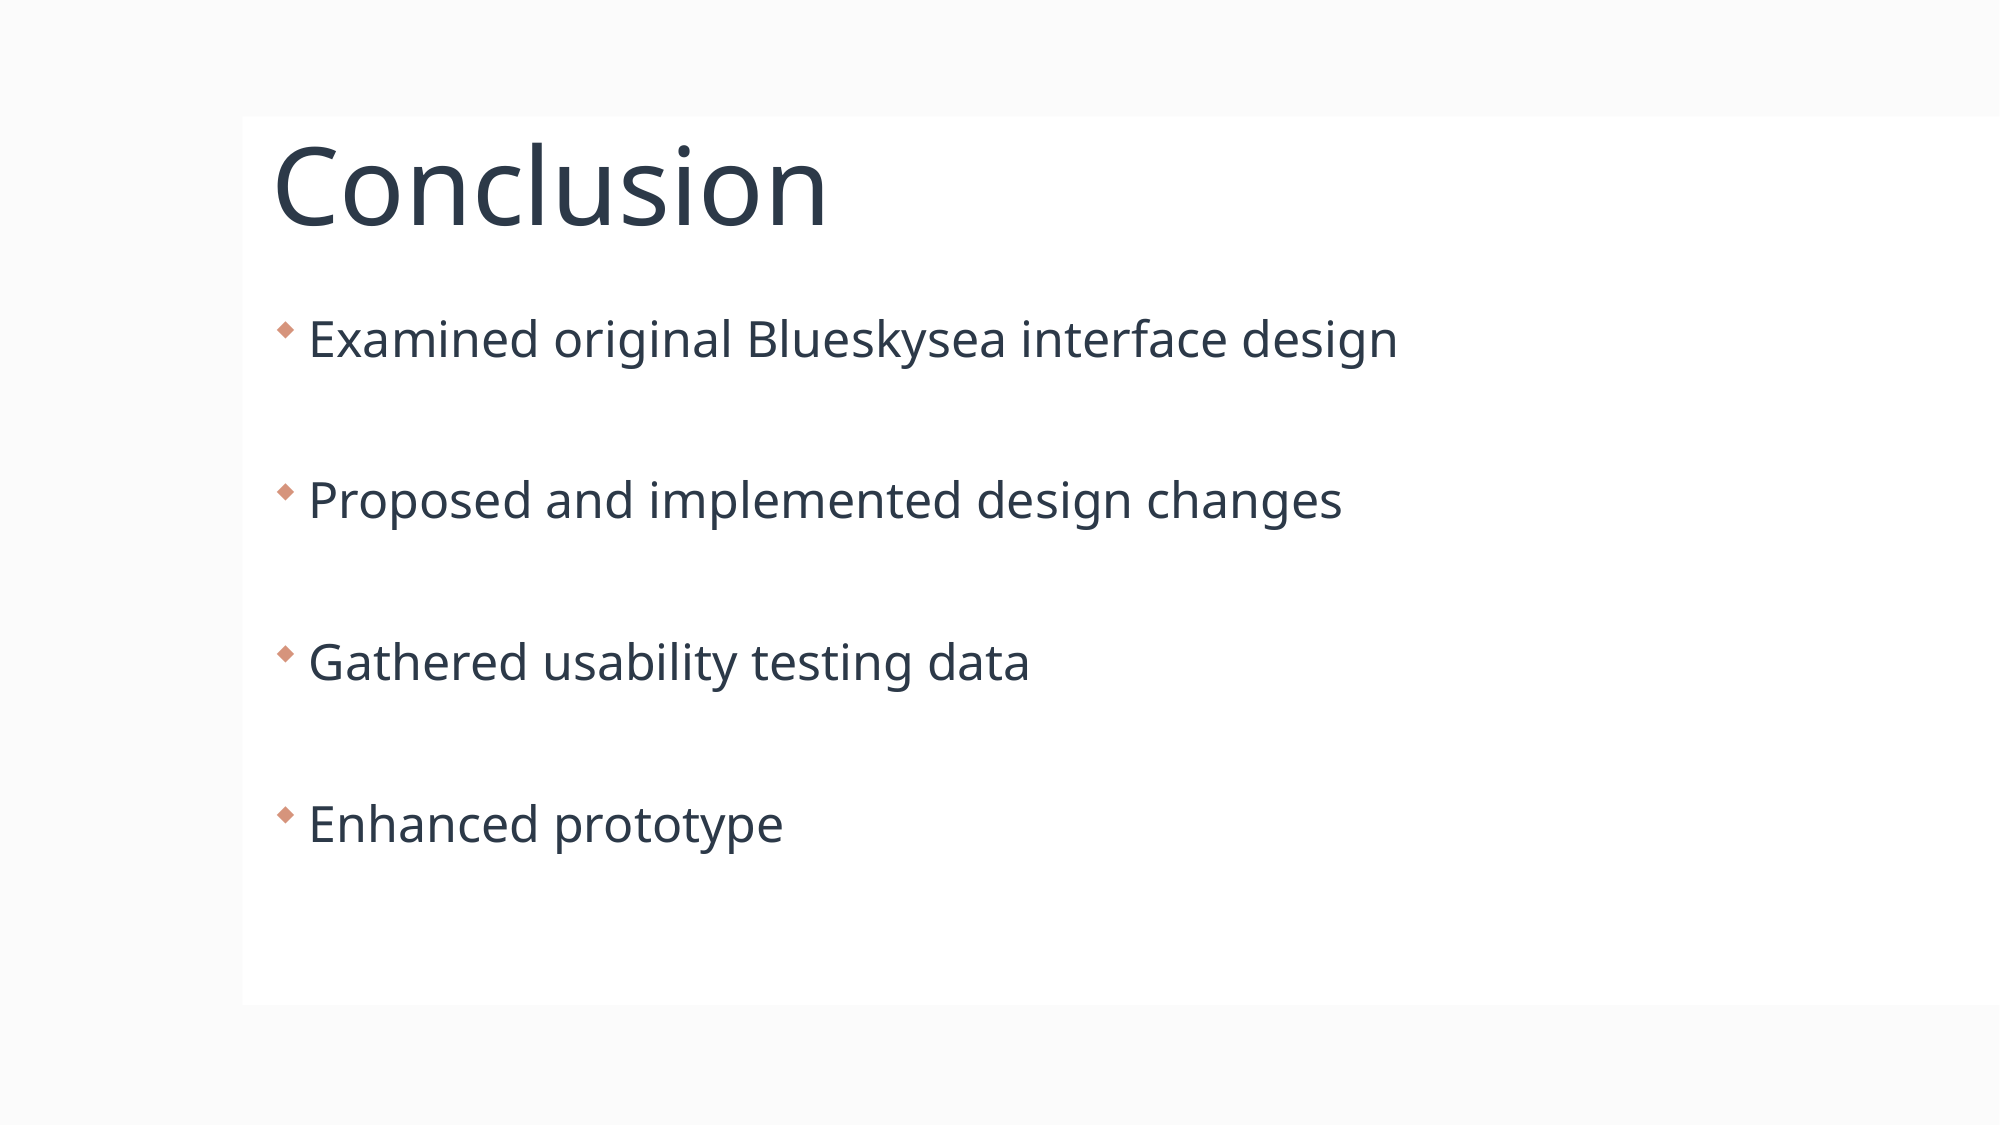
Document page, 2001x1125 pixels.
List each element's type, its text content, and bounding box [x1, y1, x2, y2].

list Examined original Blueskysea interface design Proposed and implemented design changes Gathered usability testing data Enhanced prototype [256, 299, 1799, 990]
title Conclusion [256, 82, 1799, 299]
